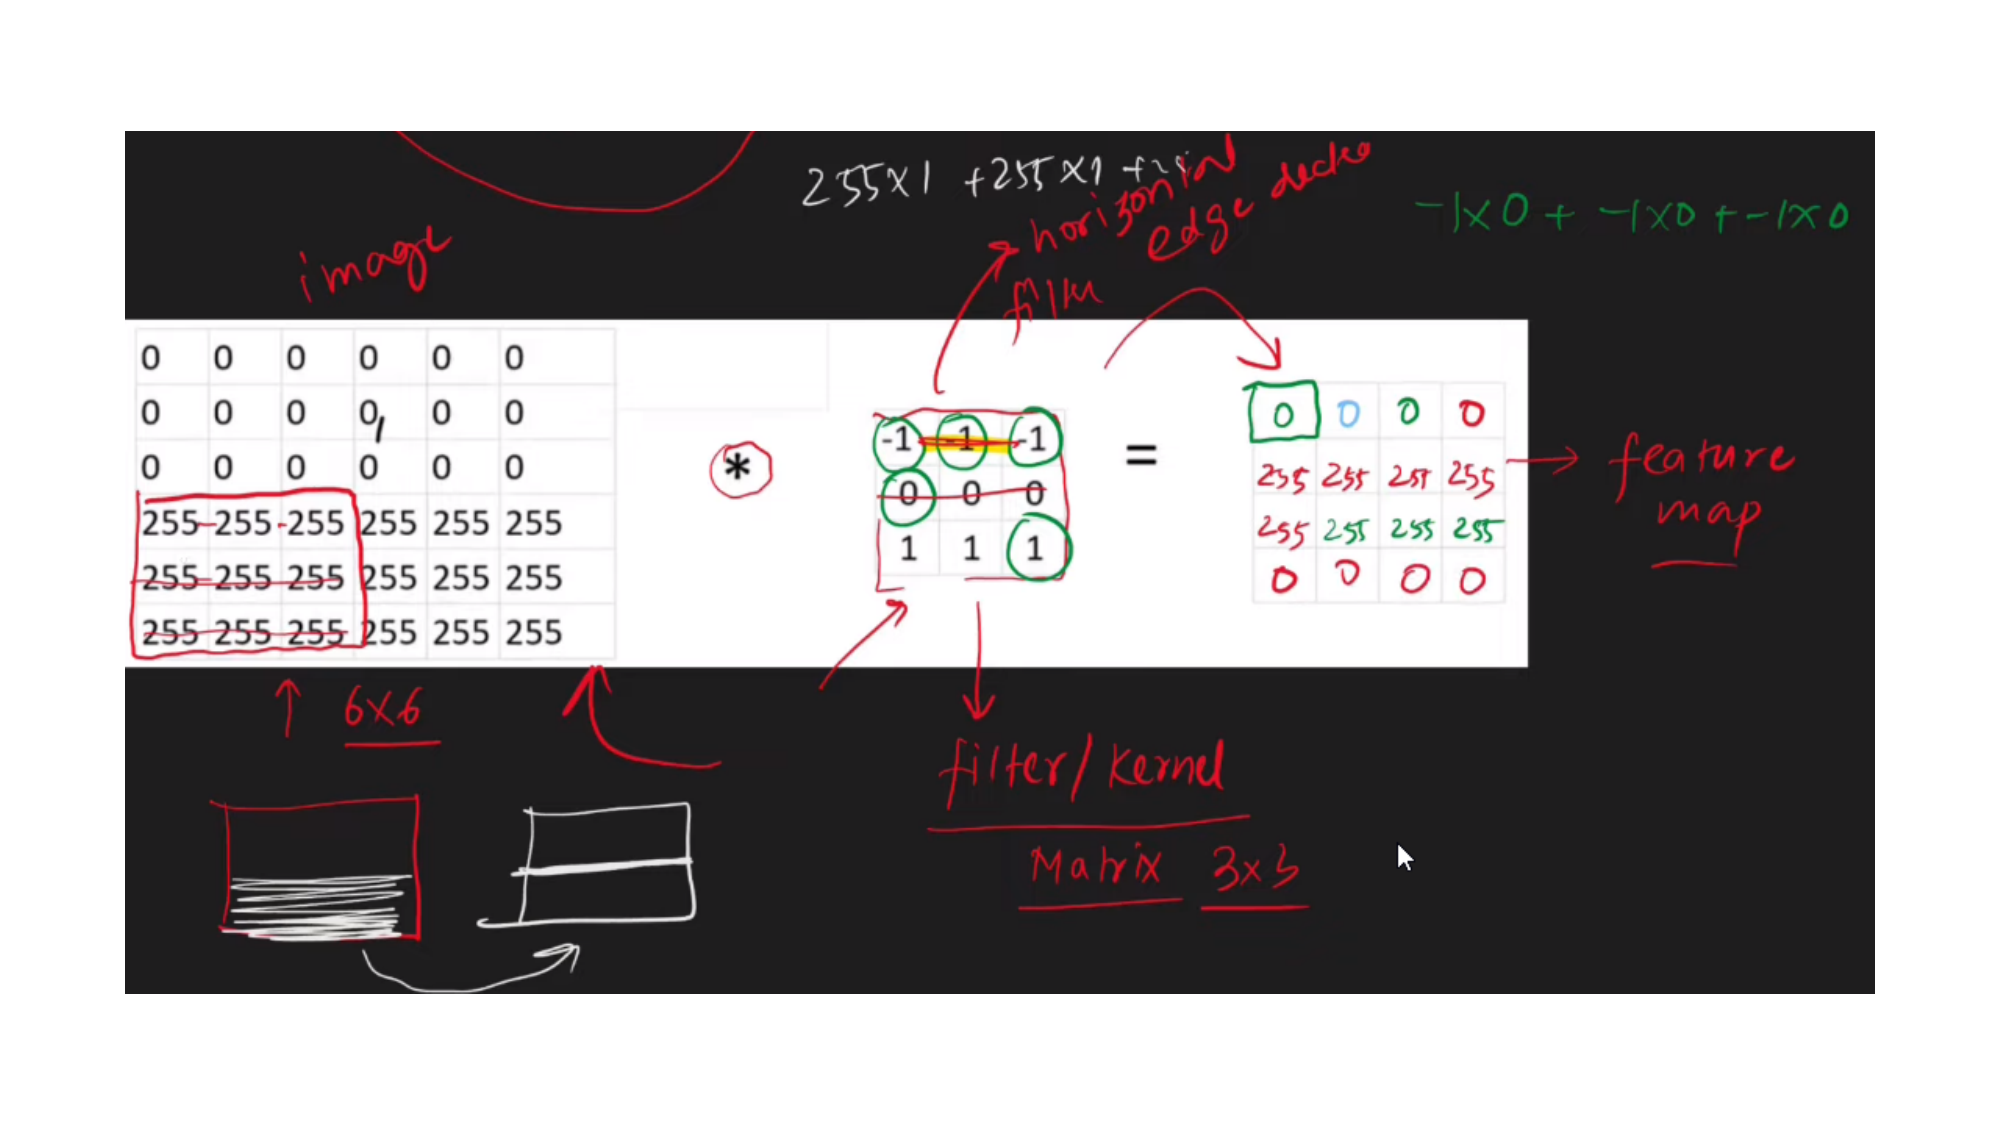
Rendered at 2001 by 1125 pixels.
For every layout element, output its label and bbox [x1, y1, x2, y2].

picture [125, 131, 1875, 994]
